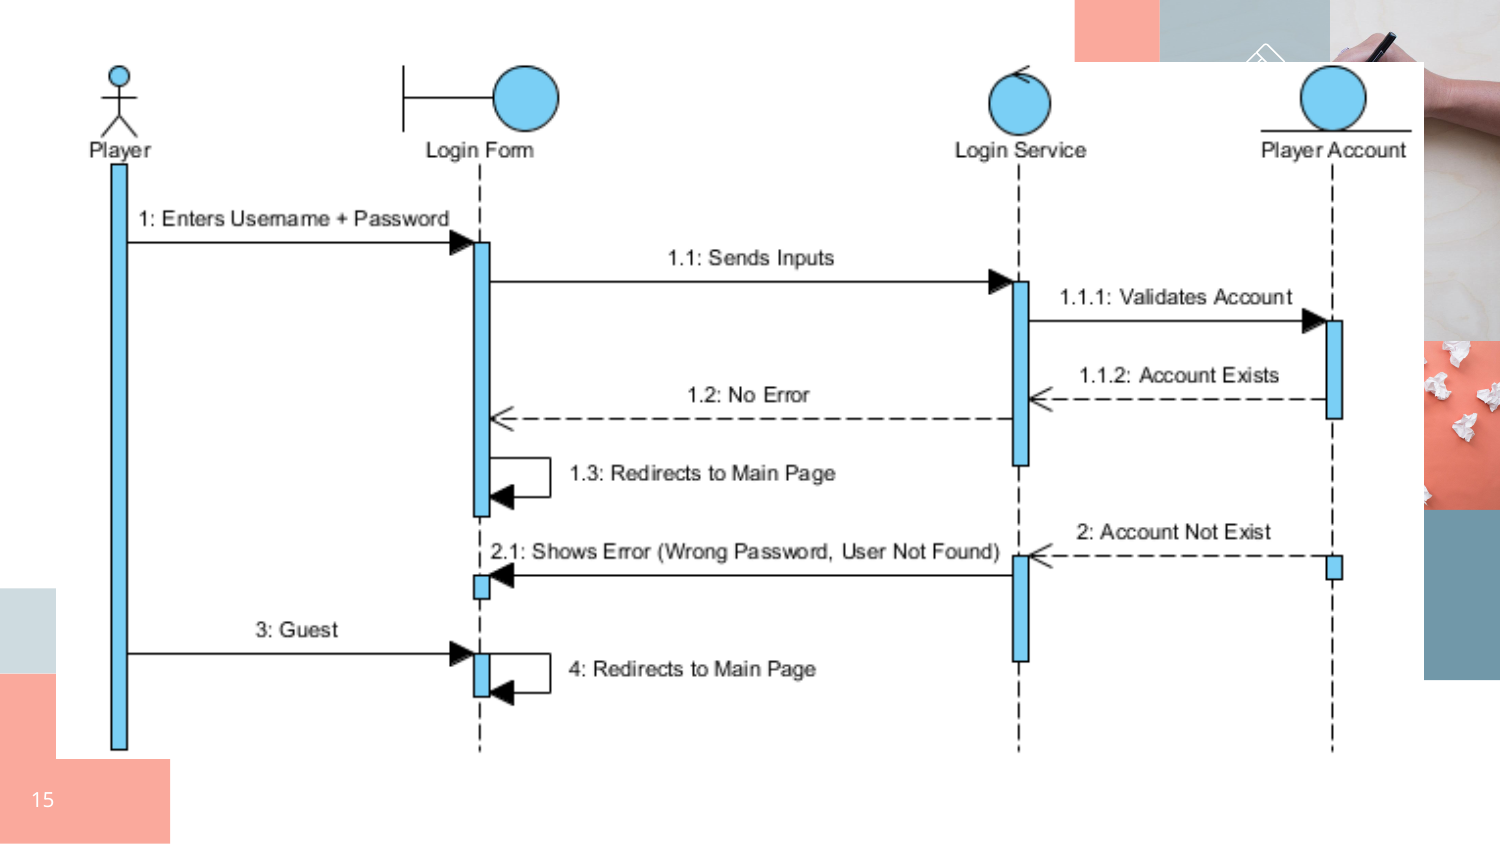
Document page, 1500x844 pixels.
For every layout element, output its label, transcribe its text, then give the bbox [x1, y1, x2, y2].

picture [56, 0, 1500, 759]
slide_number ‹#› [0, 758, 86, 844]
